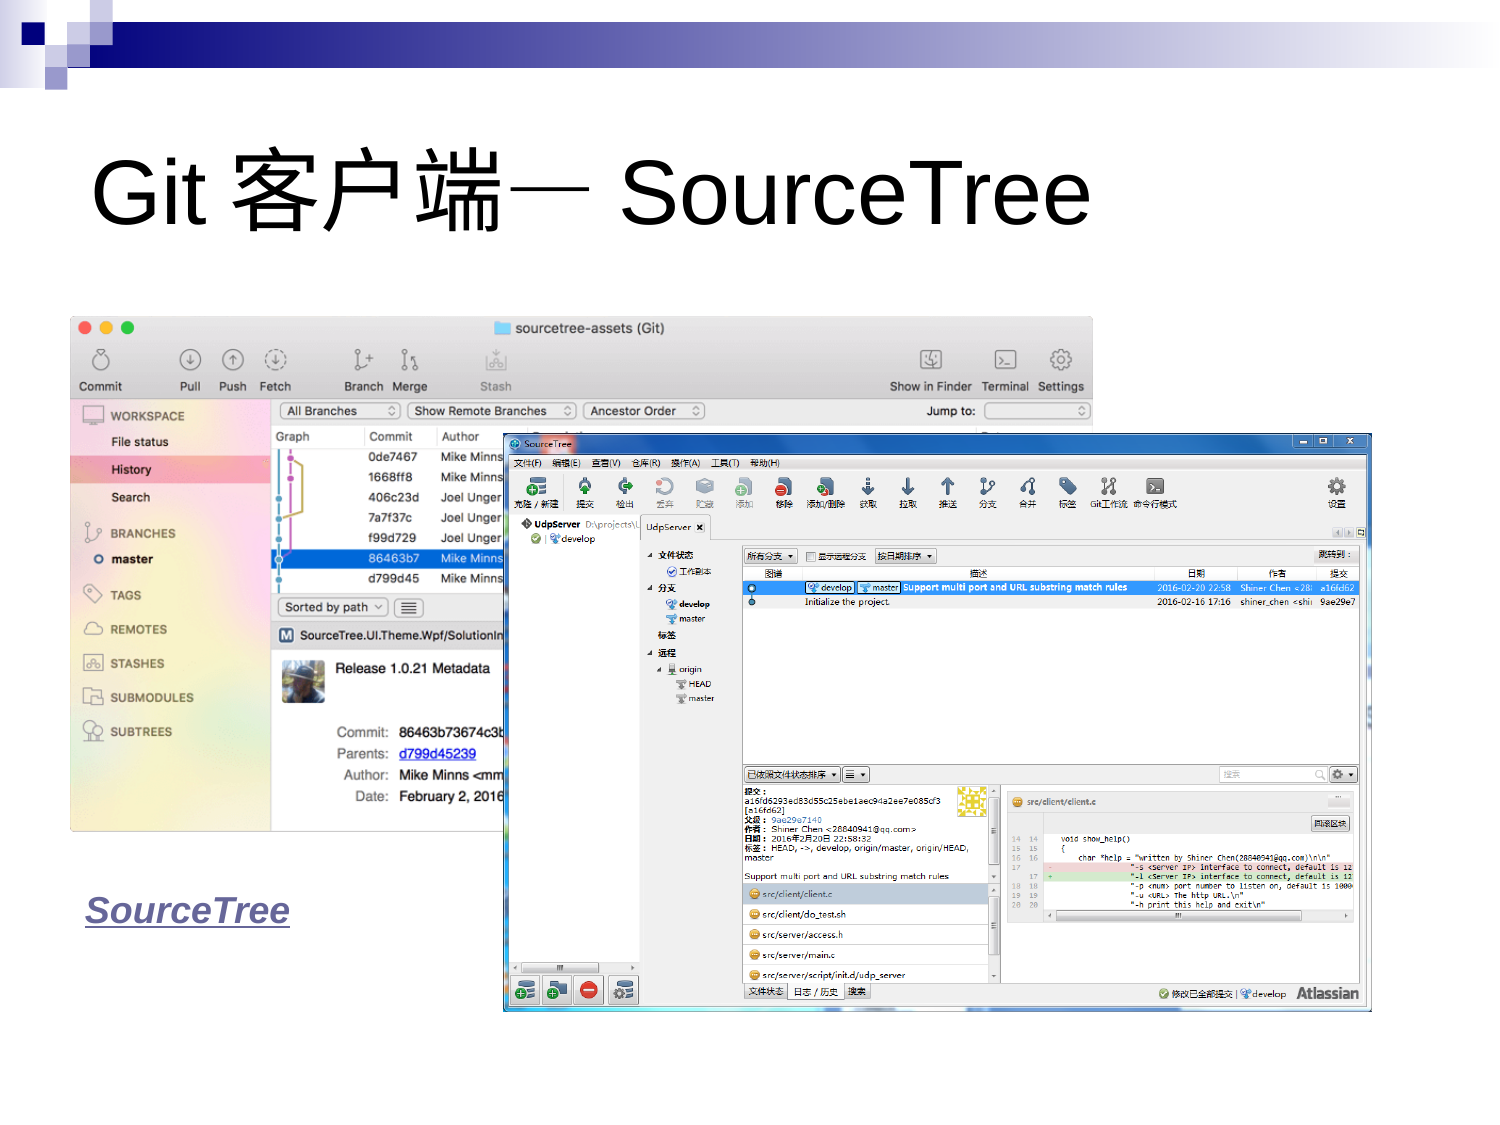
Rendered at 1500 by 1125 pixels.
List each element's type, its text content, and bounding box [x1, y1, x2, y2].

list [70, 316, 1094, 833]
title Git客户端—SourceTree [74, 74, 1426, 301]
picture [503, 433, 1372, 1012]
text_box SourceTree [70, 878, 387, 939]
